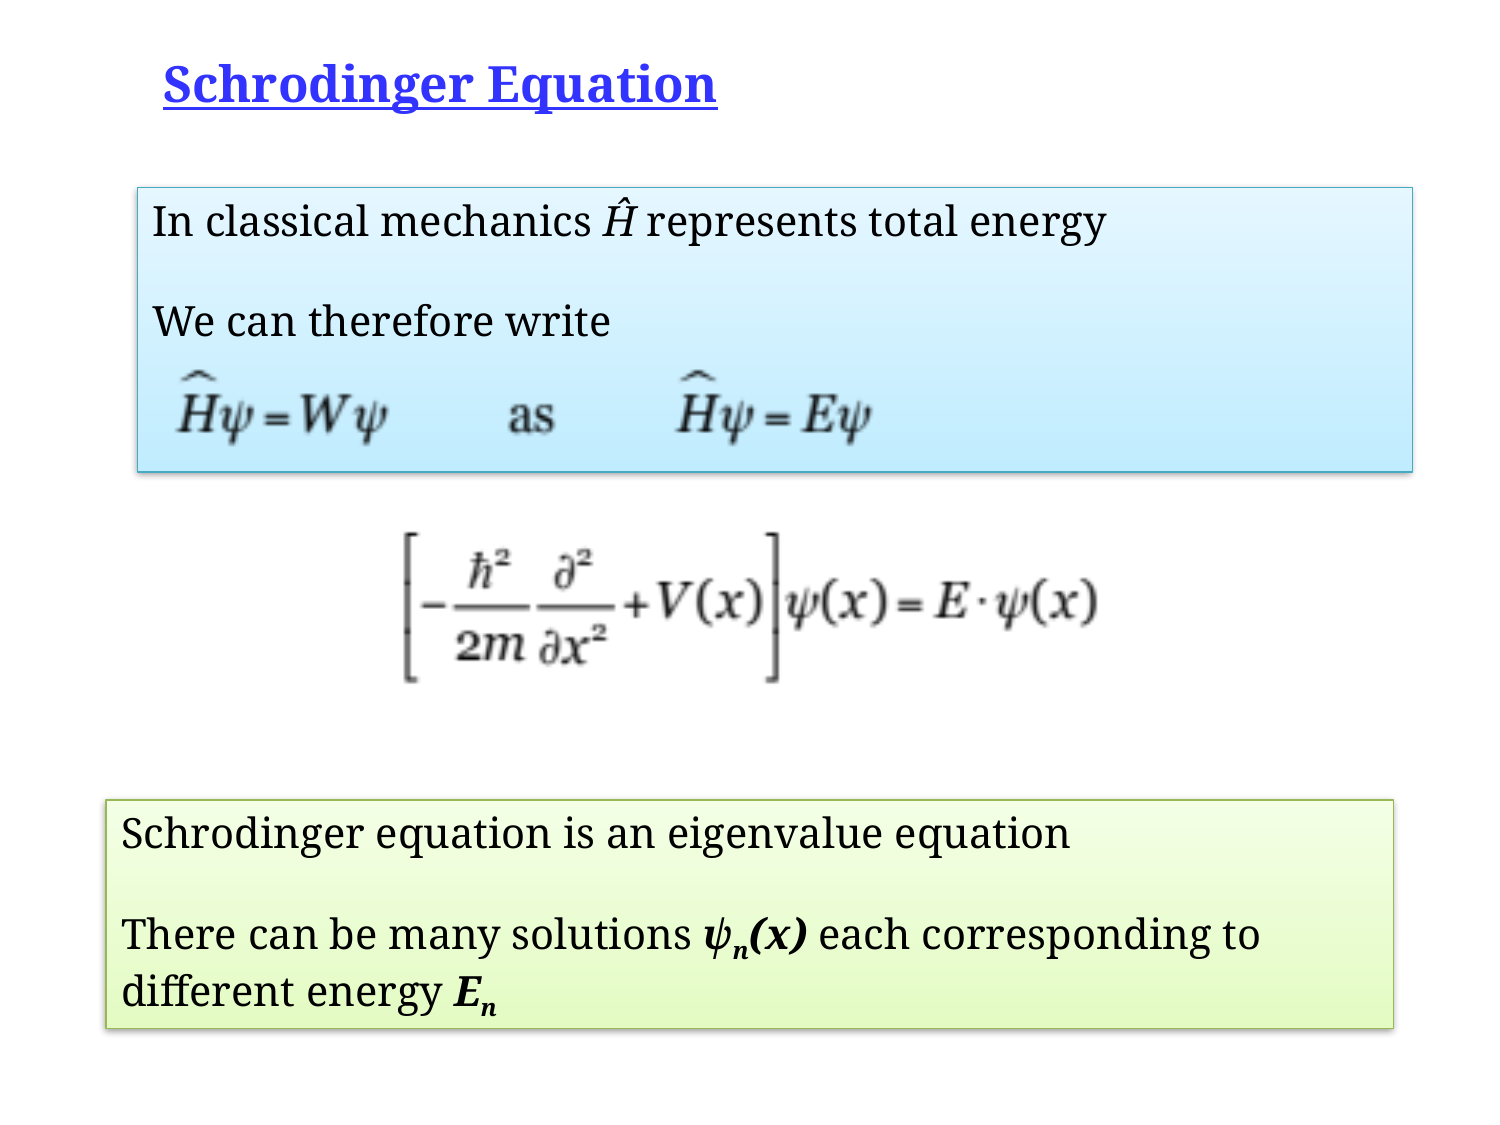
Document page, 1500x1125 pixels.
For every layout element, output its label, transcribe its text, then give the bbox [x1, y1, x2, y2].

text_box Schrodinger equation is an eigenvalue equation There can be many solutions ψn(x) each corresponding to different energy En [105, 799, 1394, 1029]
text_box In classical mechanics Ĥ represents total energy We can therefore write [137, 187, 1413, 473]
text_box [170, 358, 877, 451]
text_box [398, 524, 1101, 688]
text_box Schrodinger Equation [148, 45, 974, 121]
